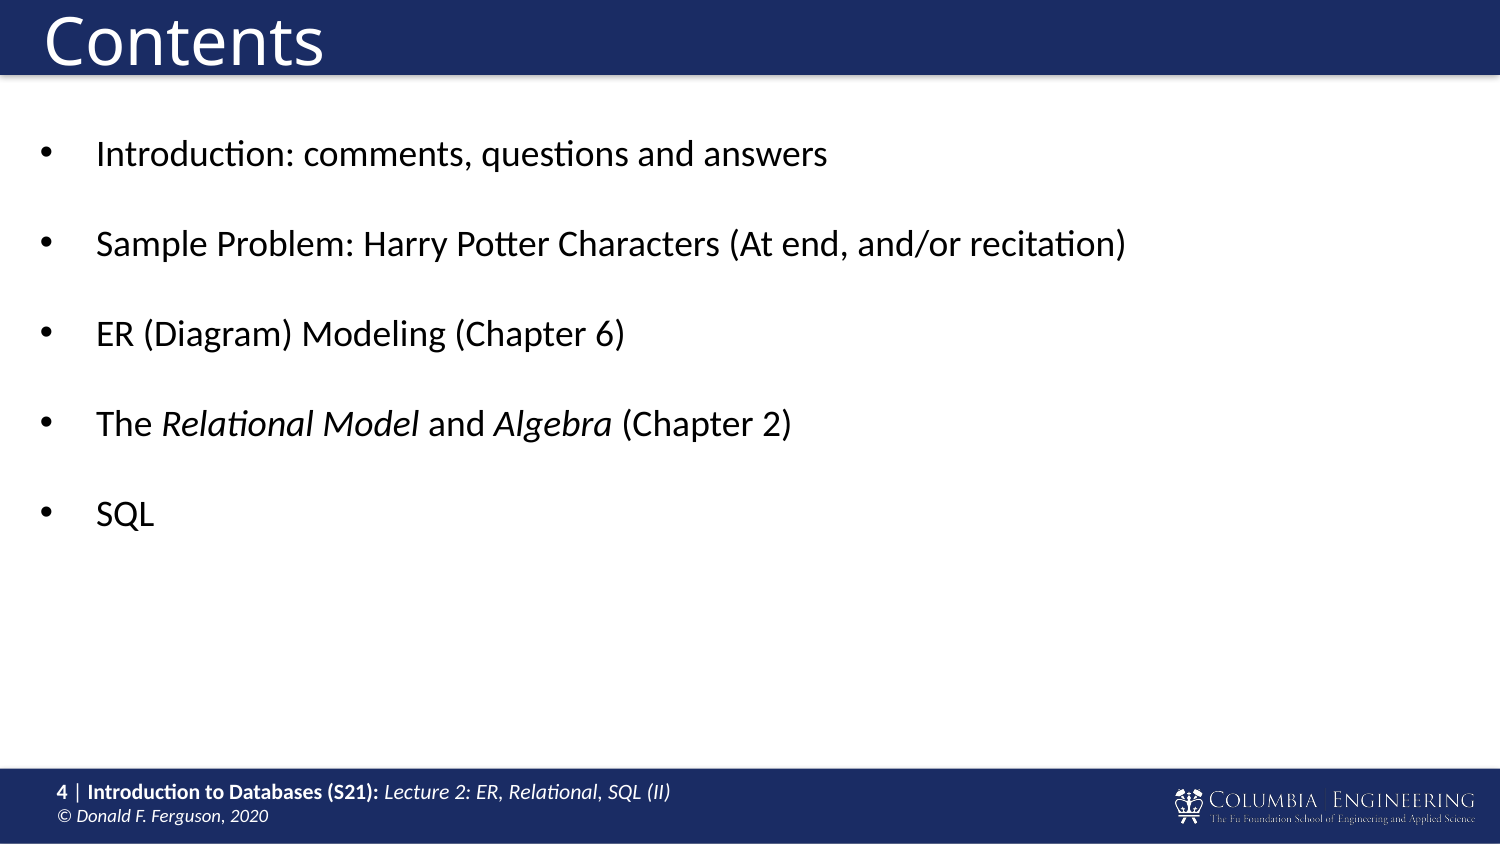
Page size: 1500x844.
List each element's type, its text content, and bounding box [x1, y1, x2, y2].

title Contents [28, 0, 1450, 73]
list Introduction: comments, questions and answers Sample Problem: Harry Potter Characters (At end, and/or recitation) ER (Diagram) Modeling (Chapter 6) The Relational Model and Algebra (Chapter 2) SQL [24, 121, 1475, 760]
